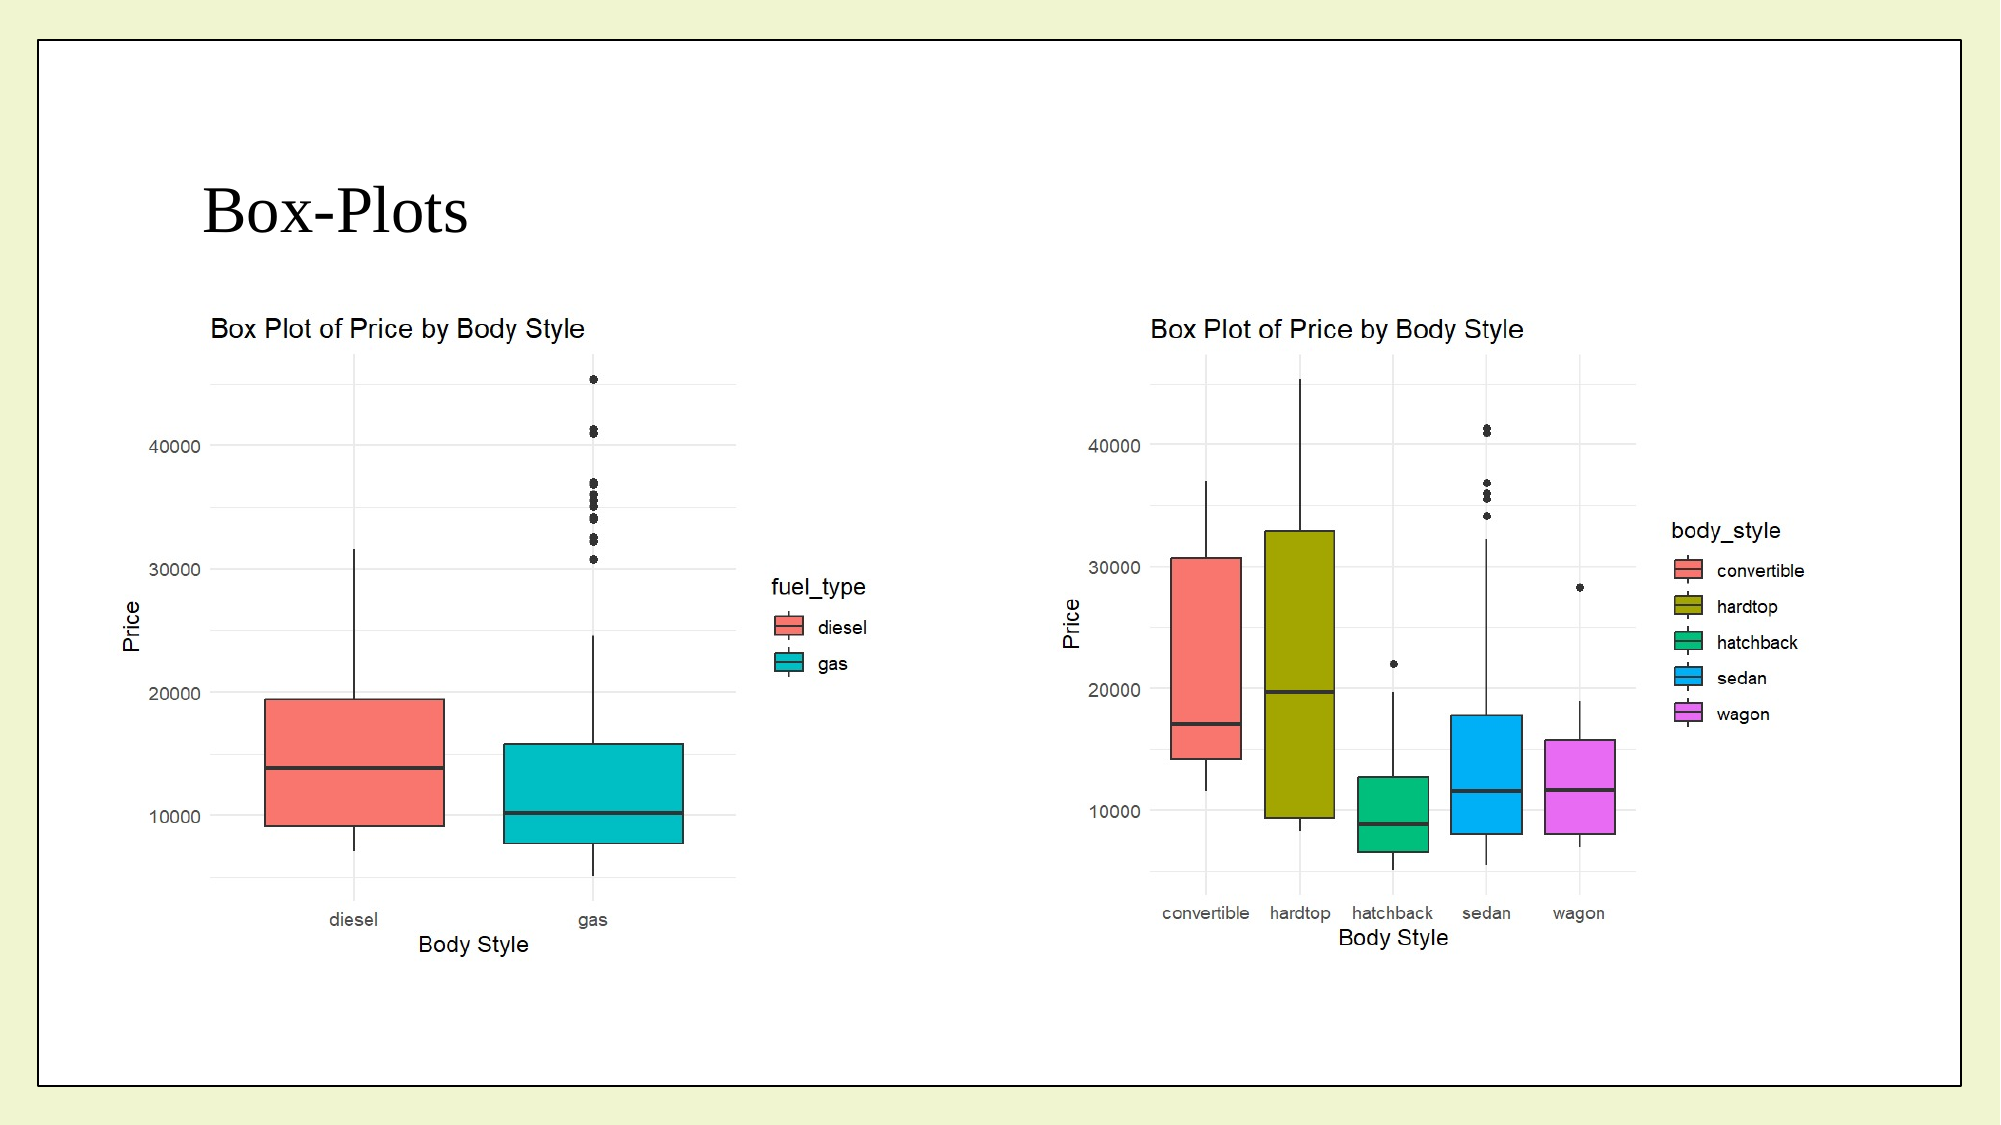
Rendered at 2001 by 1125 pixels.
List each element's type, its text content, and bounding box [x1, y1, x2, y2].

title Box-Plots [187, 99, 1808, 323]
picture [1049, 304, 1828, 961]
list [109, 304, 891, 968]
